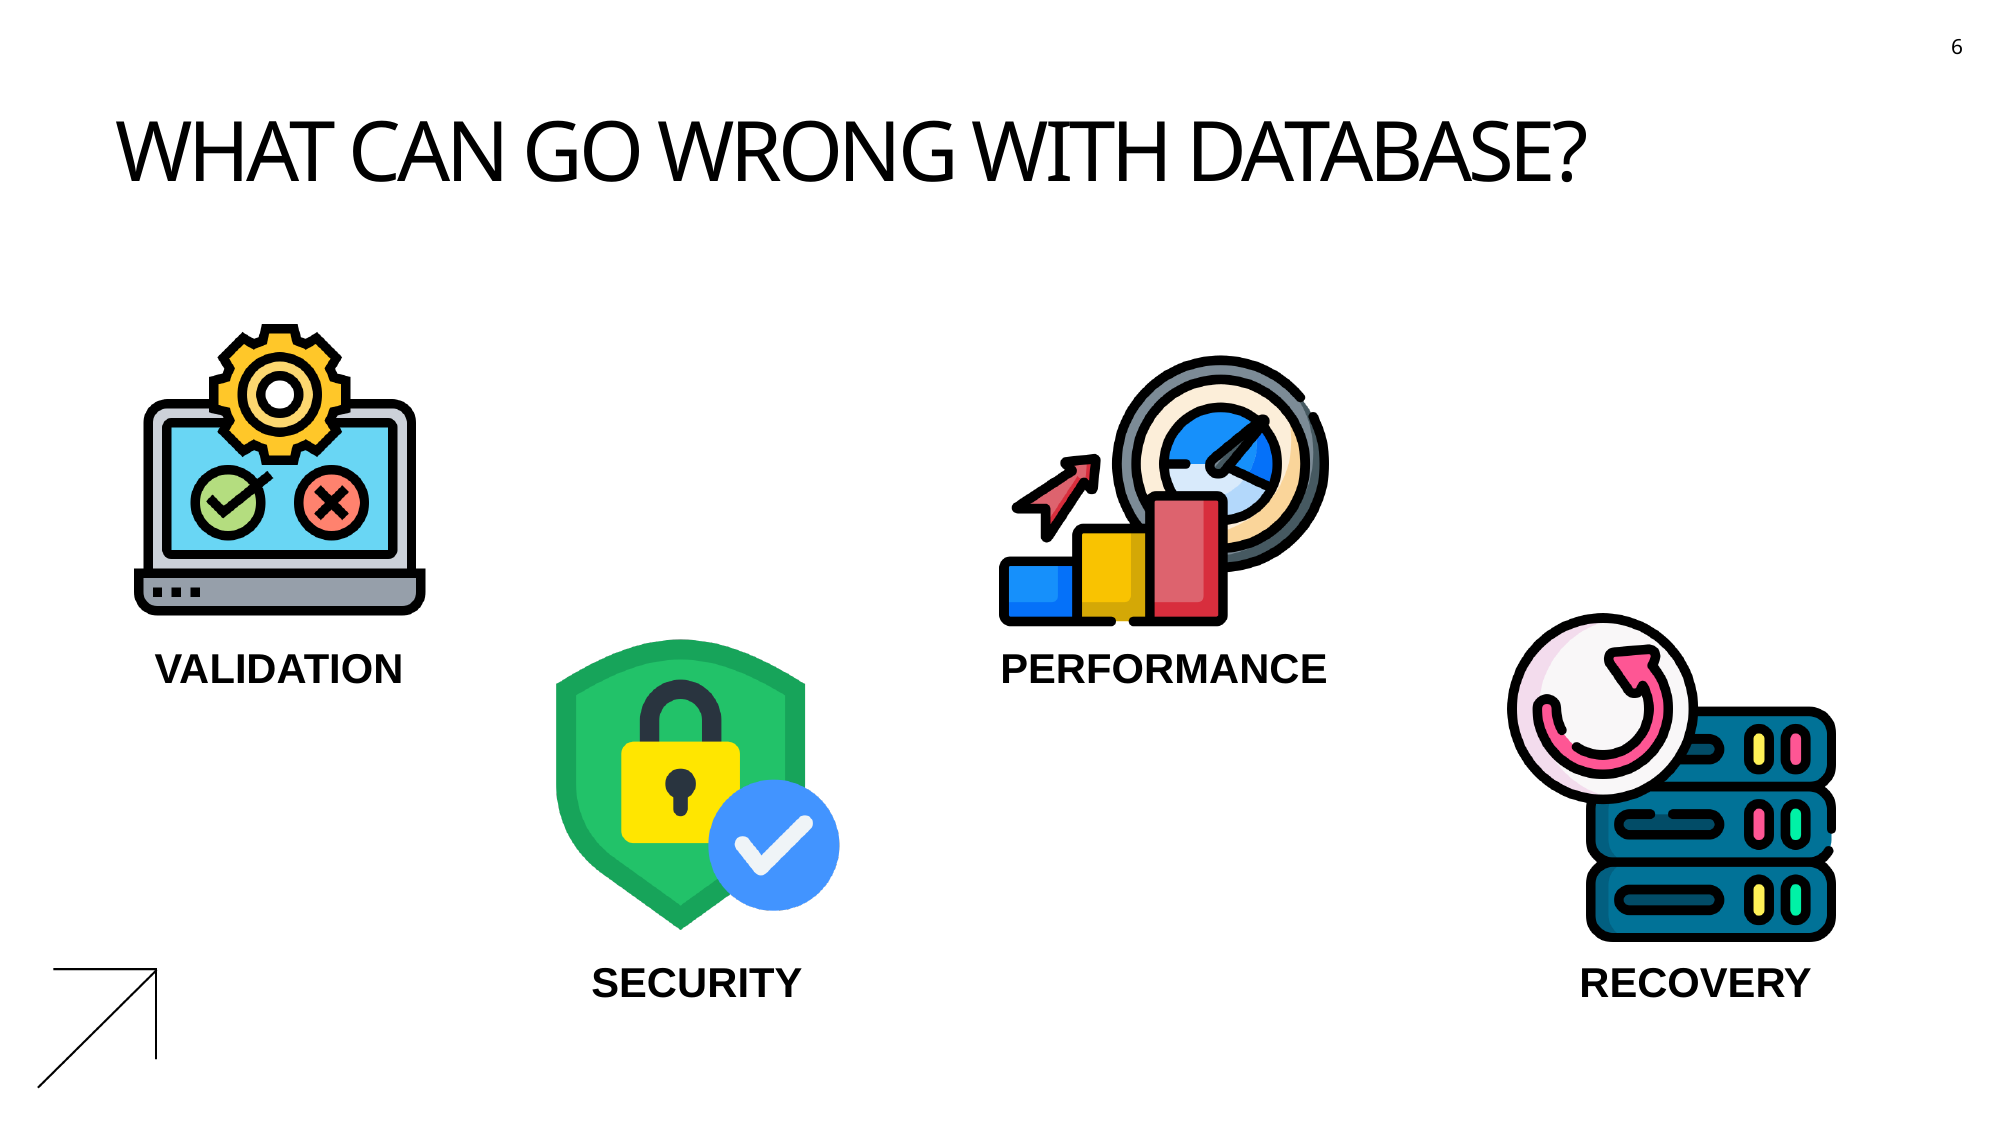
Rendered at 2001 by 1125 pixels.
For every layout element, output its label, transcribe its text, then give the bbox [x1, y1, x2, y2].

picture [37, 968, 158, 1089]
text_box RECOVERY [1531, 948, 1860, 1014]
picture [546, 634, 848, 935]
slide_number 6 [1907, 18, 1978, 78]
text_box SECURITY [468, 948, 926, 1014]
picture [1507, 613, 1836, 942]
text_box VALIDATION [78, 634, 480, 699]
text_box PERFORMANCE [950, 634, 1378, 699]
picture [129, 319, 430, 620]
picture [999, 326, 1329, 655]
text_box WHAT CAN GO WRONG WITH DATABASE? [100, 76, 1762, 206]
